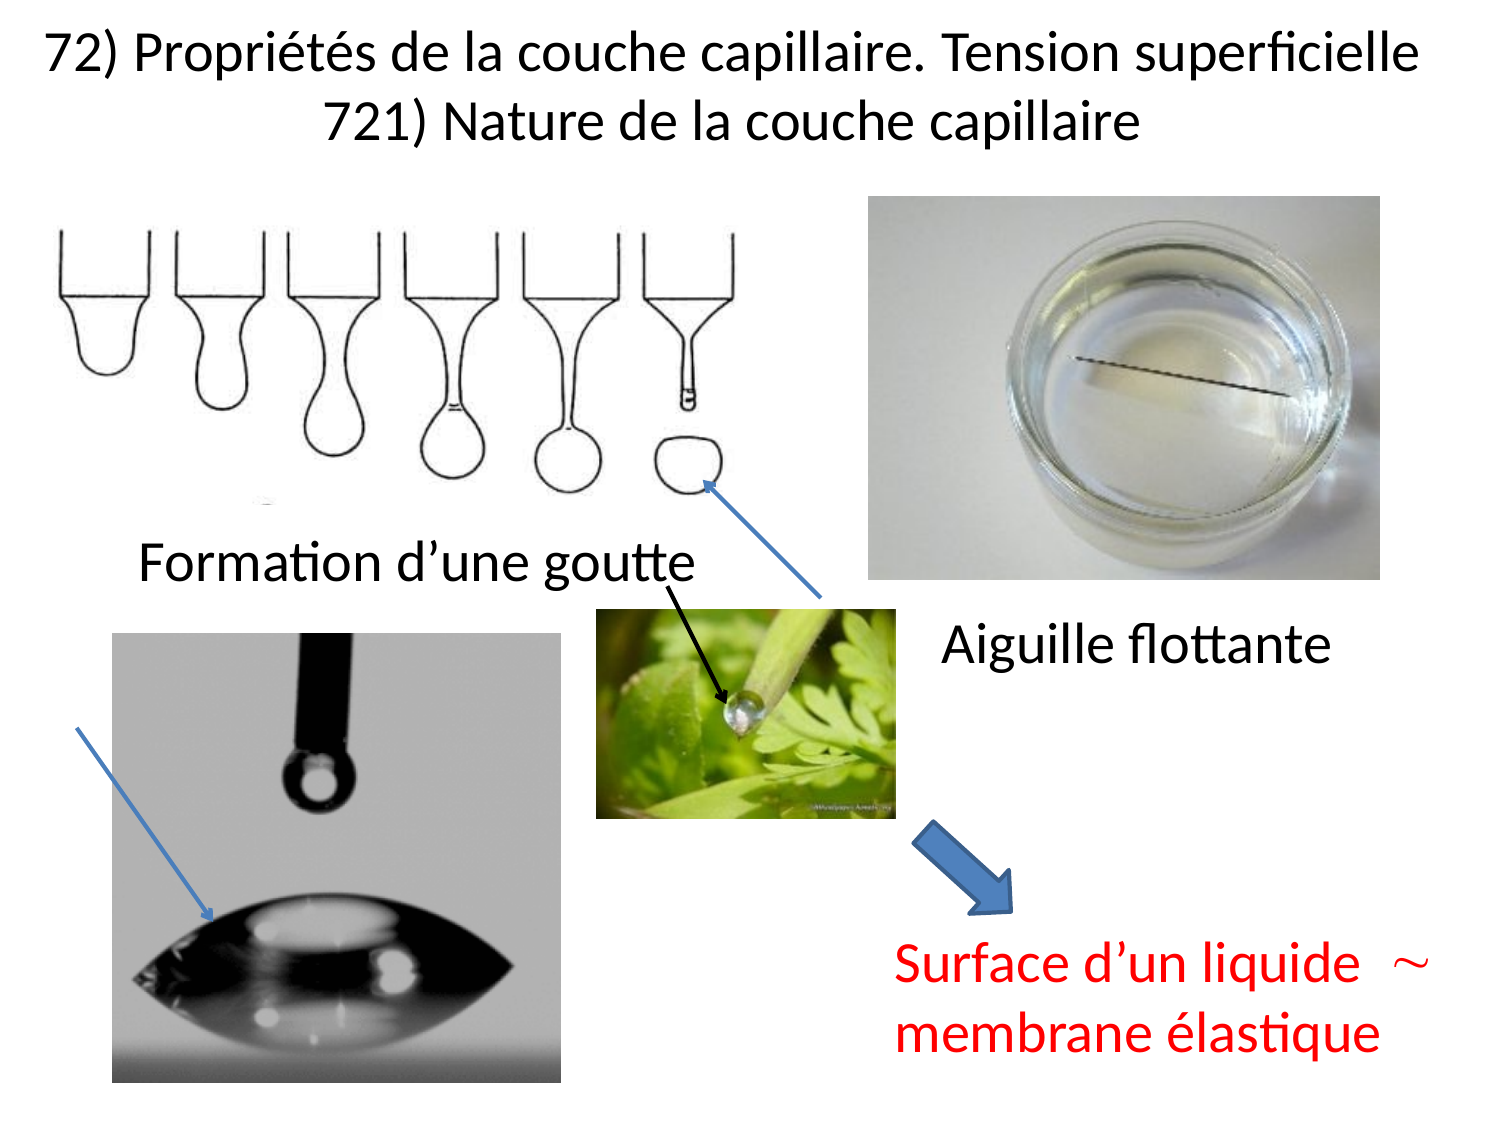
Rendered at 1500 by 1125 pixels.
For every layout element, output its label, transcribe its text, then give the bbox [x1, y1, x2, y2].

text_box [911, 819, 1014, 916]
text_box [702, 479, 822, 599]
text_box Surface d’un liquide  membrane élastique [879, 916, 1459, 1072]
text_box Aiguille flottante [927, 597, 1353, 683]
picture [111, 633, 562, 1083]
picture [596, 609, 896, 819]
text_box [666, 585, 727, 705]
picture [52, 207, 739, 505]
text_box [76, 727, 214, 923]
title 72) Propriétés de la couche capillaire. Tension superficielle 721) Nature de la couche capillaire [0, 0, 1500, 200]
picture [867, 195, 1381, 580]
text_box Formation d’une goutte [123, 515, 697, 600]
